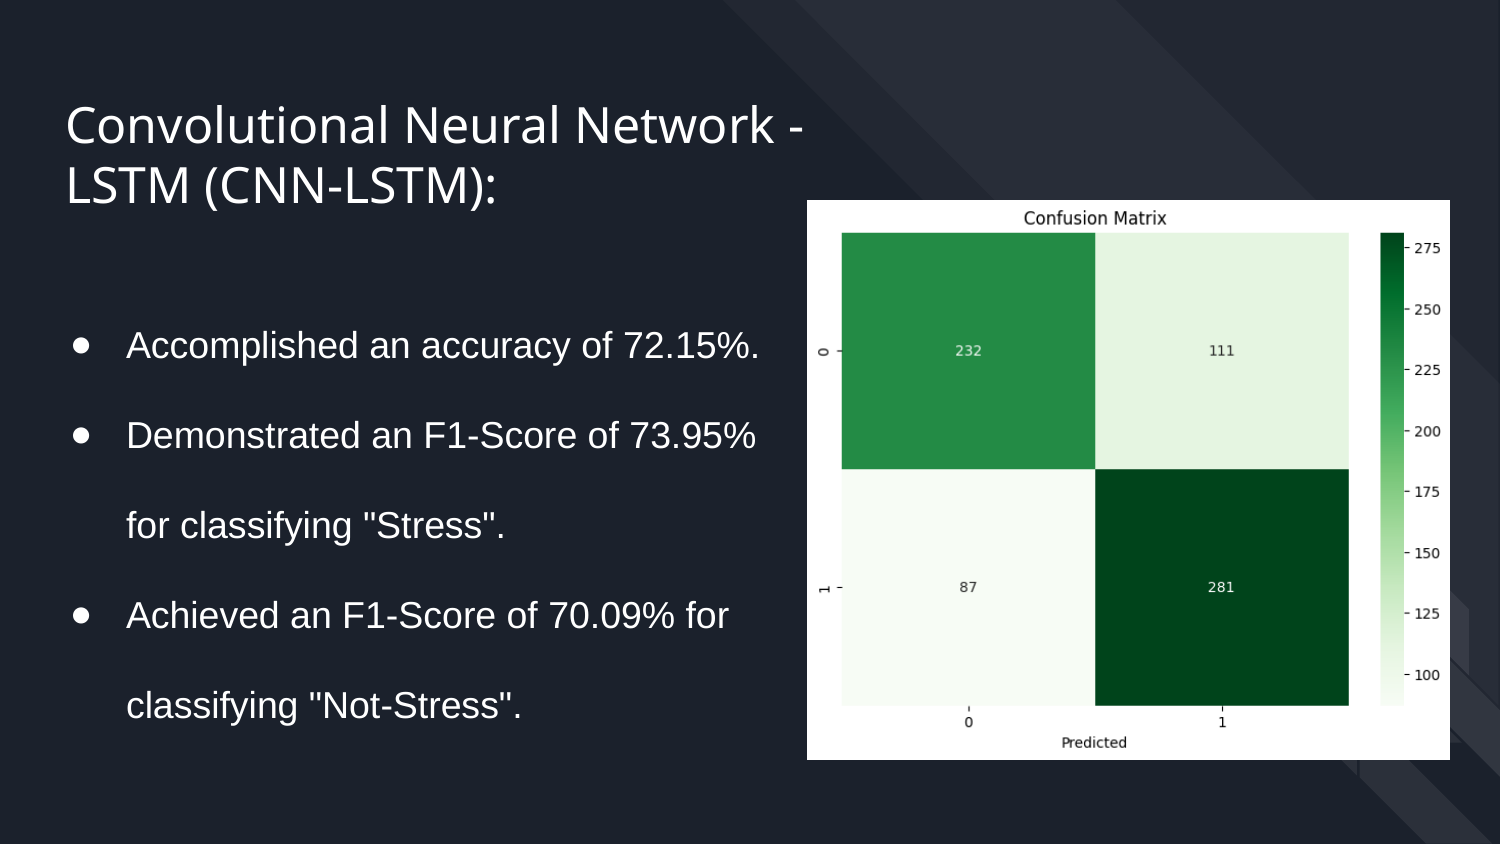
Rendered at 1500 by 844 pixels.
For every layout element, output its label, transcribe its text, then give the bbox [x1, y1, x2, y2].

text_box Accomplished an accuracy of 72.15%. Demonstrated an F1-Score of 73.95% for classifying "Stress". Achieved an F1-Score of 70.09% for classifying "Not-Stress". [36, 260, 801, 741]
picture [806, 200, 1451, 761]
title Convolutional Neural Network - LSTM (CNN-LSTM): [49, 78, 1205, 229]
